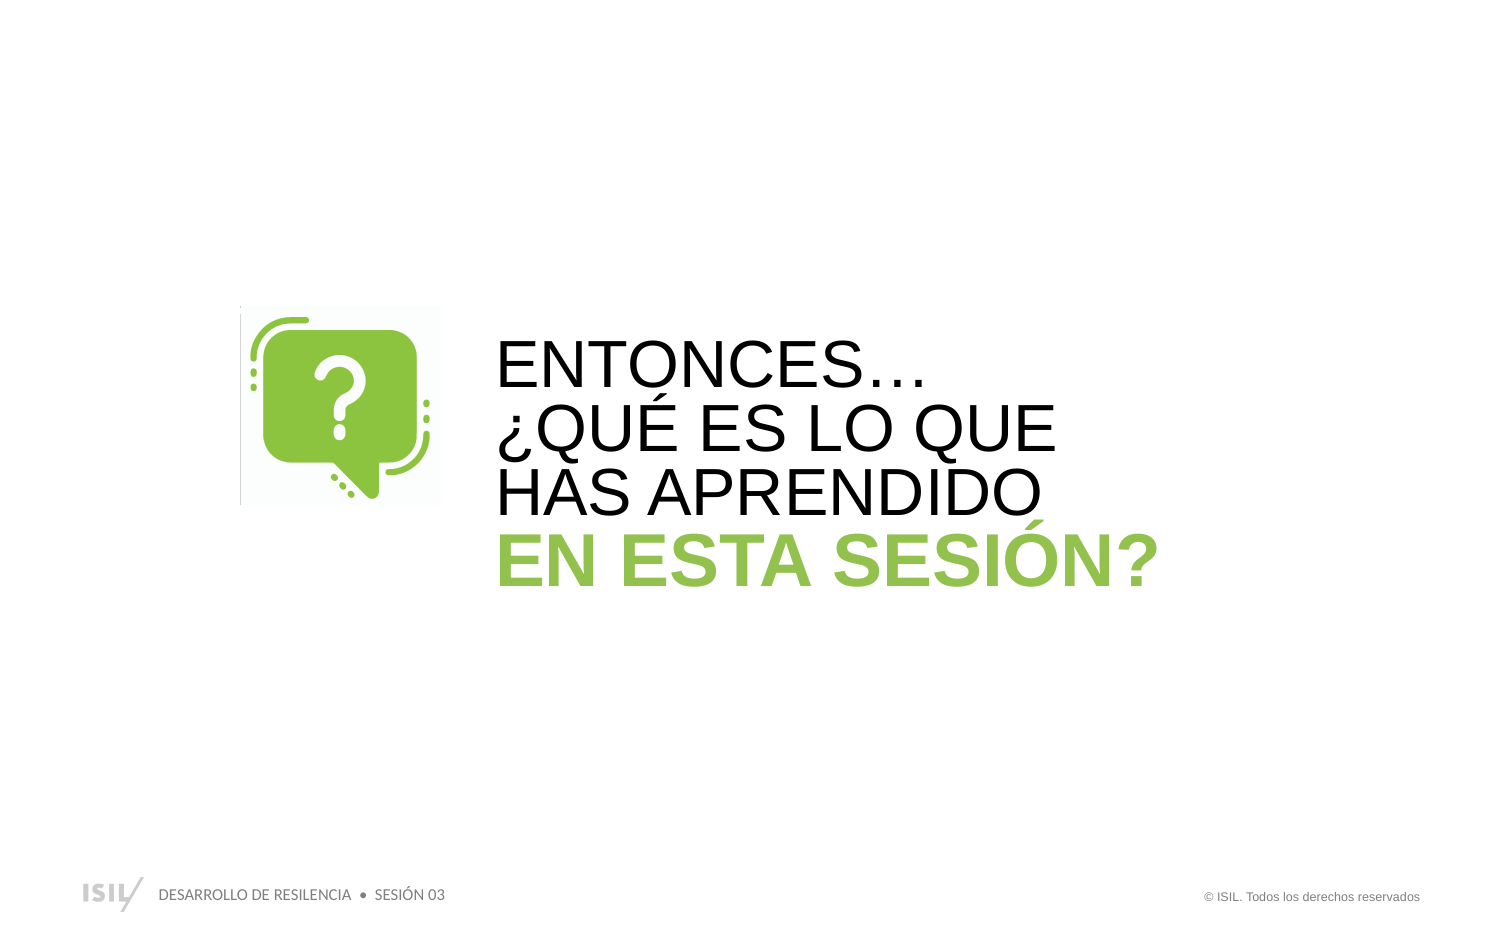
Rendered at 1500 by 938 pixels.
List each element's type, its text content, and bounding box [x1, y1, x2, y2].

picture [240, 306, 442, 505]
text_box ENTONCES… ¿QUÉ ES LO QUE HAS APRENDIDO EN ESTA SESIÓN? [494, 336, 1167, 601]
